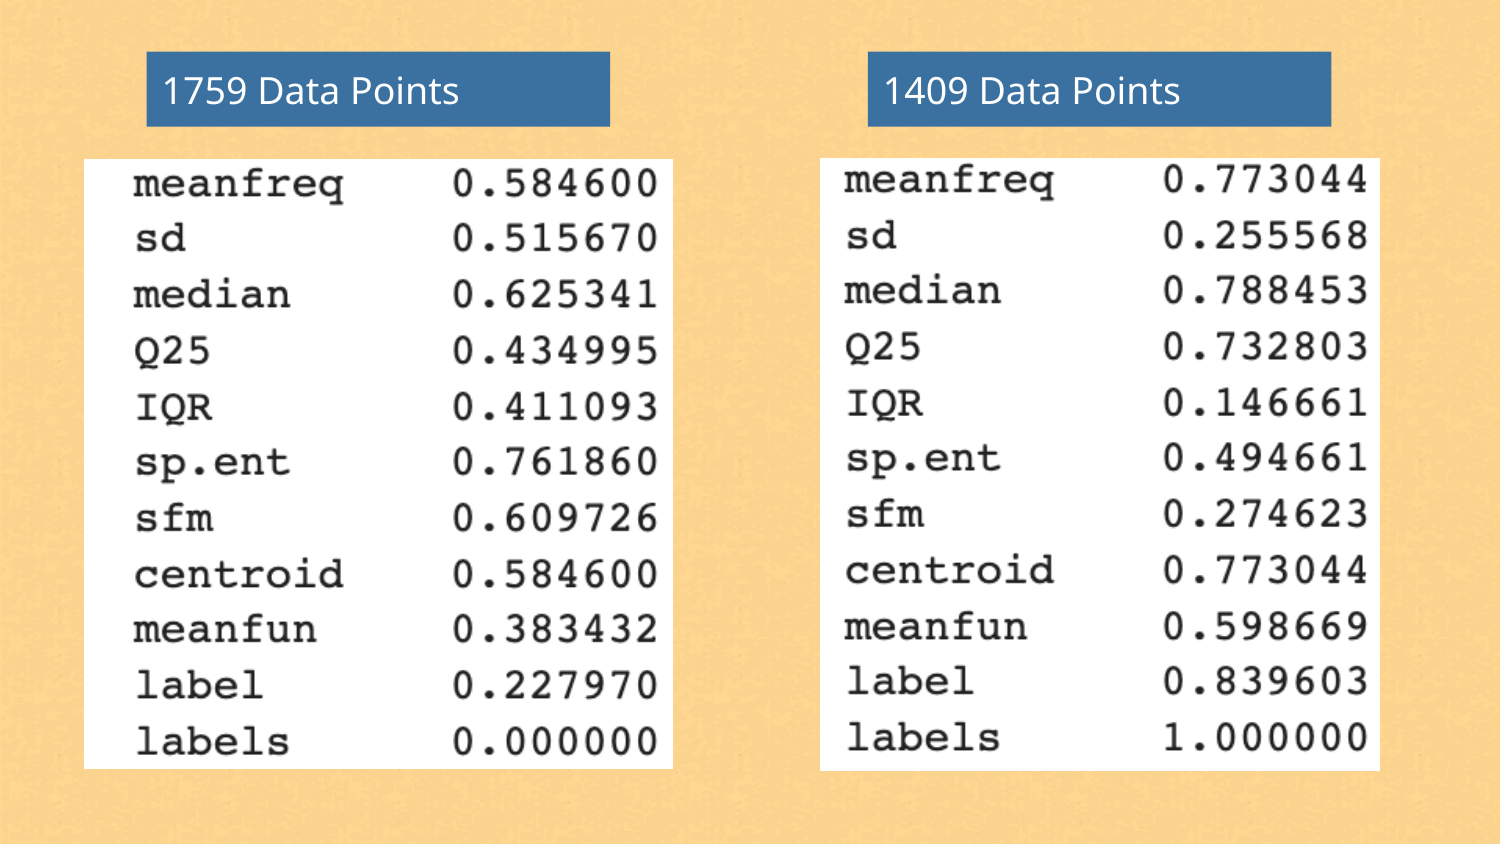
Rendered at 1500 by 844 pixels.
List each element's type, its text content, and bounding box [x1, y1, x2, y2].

text_box 1759 Data Points [146, 51, 611, 127]
text_box 1409 Data Points [867, 51, 1332, 127]
picture [84, 159, 673, 770]
picture [819, 157, 1380, 771]
